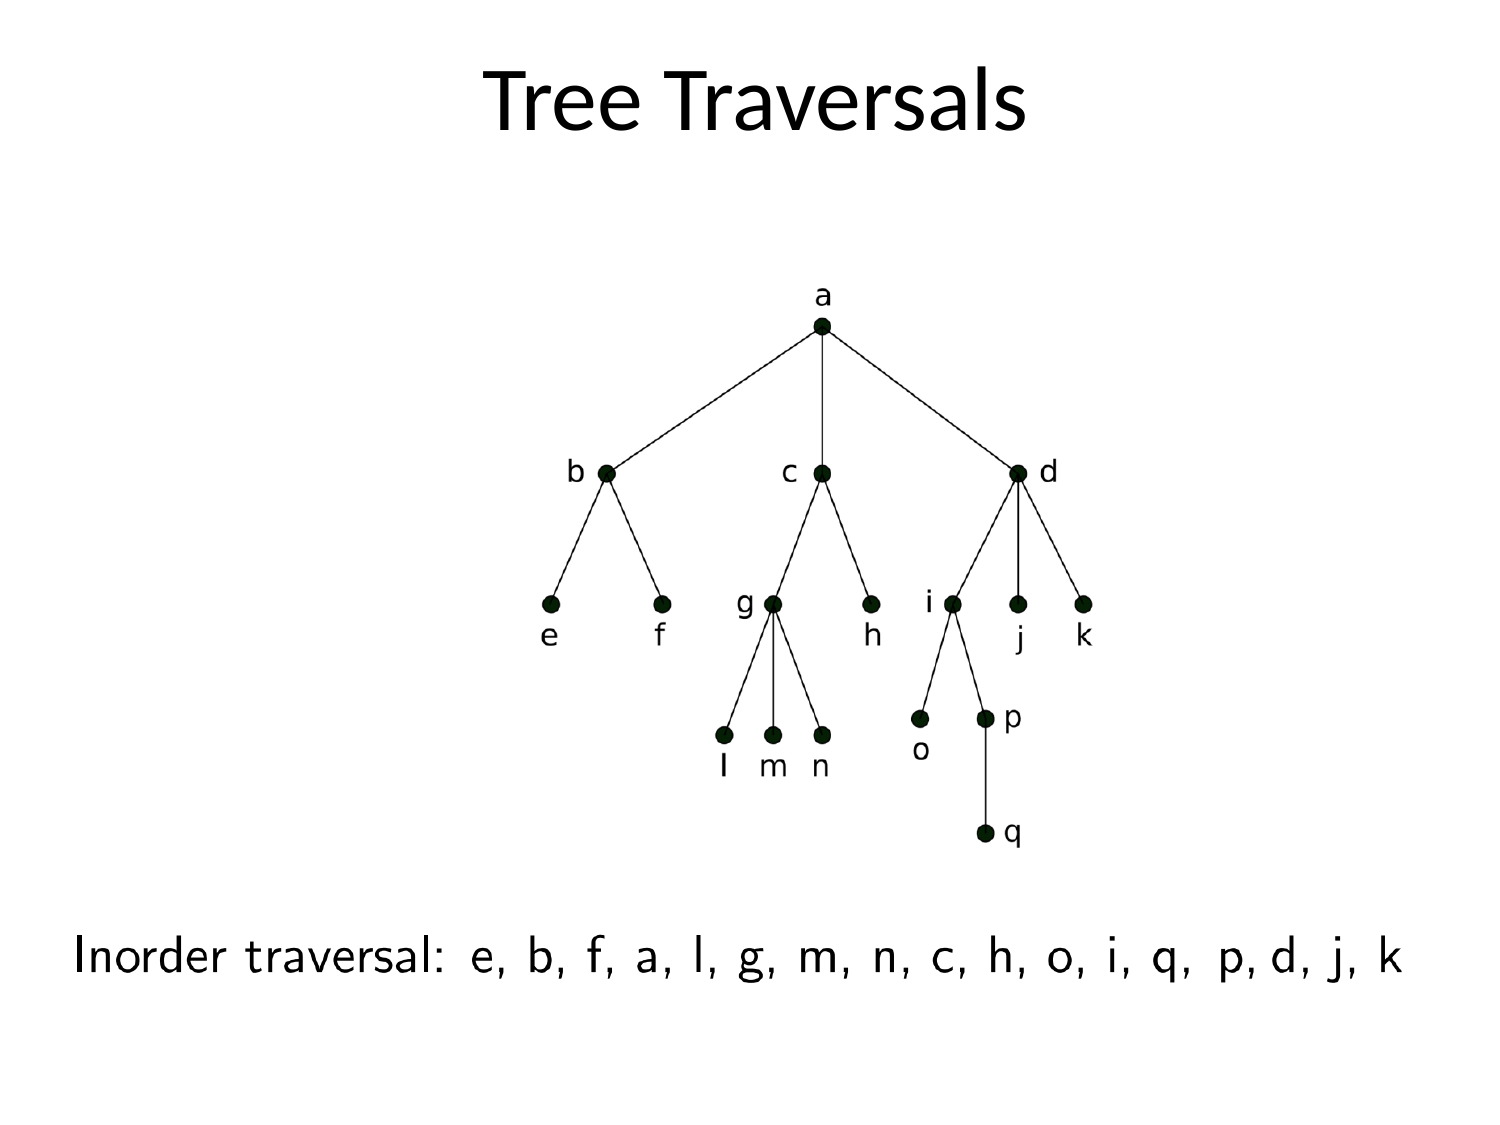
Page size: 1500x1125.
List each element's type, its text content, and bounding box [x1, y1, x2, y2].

picture [46, 237, 1465, 995]
title Tree Traversals [80, 0, 1431, 188]
